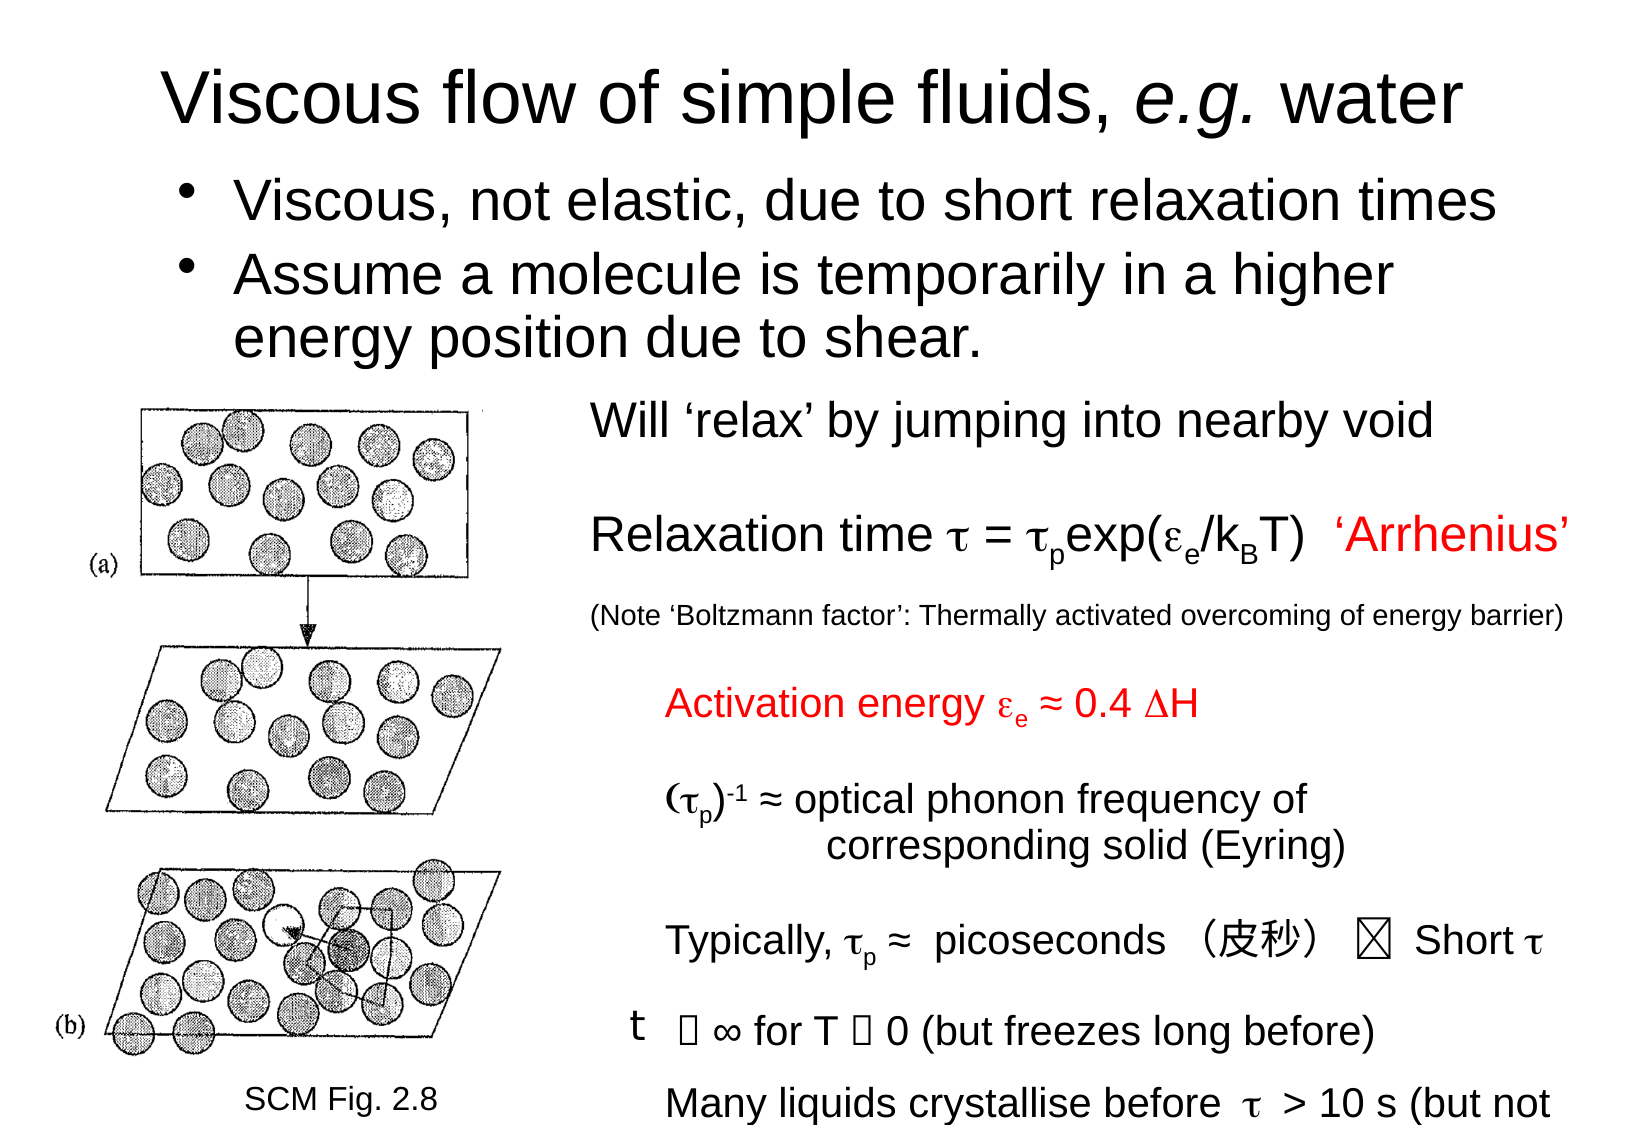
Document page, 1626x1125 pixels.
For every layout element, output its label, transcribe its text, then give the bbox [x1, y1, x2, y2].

text_box SCM Fig. 2.8 [229, 1072, 454, 1125]
text_box Will ‘relax’ by jumping into nearby void Relaxation time  = pexp(e/kBT) ‘Arrhenius’ (Note ‘Boltzmann factor’: Thermally activated overcoming of energy barrier) Activation energy ee ≈ 0.4 DH (p)-1 ≈ optical phonon frequency of corresponding solid (Eyring) Typically, p ≈ picoseconds（皮秒）  Short t  ∞ for T  0 (but freezes long before) Many liquids crystallise before t > 10 s (but not all) [499, 387, 1625, 1125]
list Viscous, not elastic, due to short relaxation times Assume a molecule is temporarily in a higher energy position due to shear. [162, 162, 1544, 388]
picture [49, 349, 524, 1063]
title Viscous flow of simple fluids, e.g. water [0, 0, 1625, 188]
